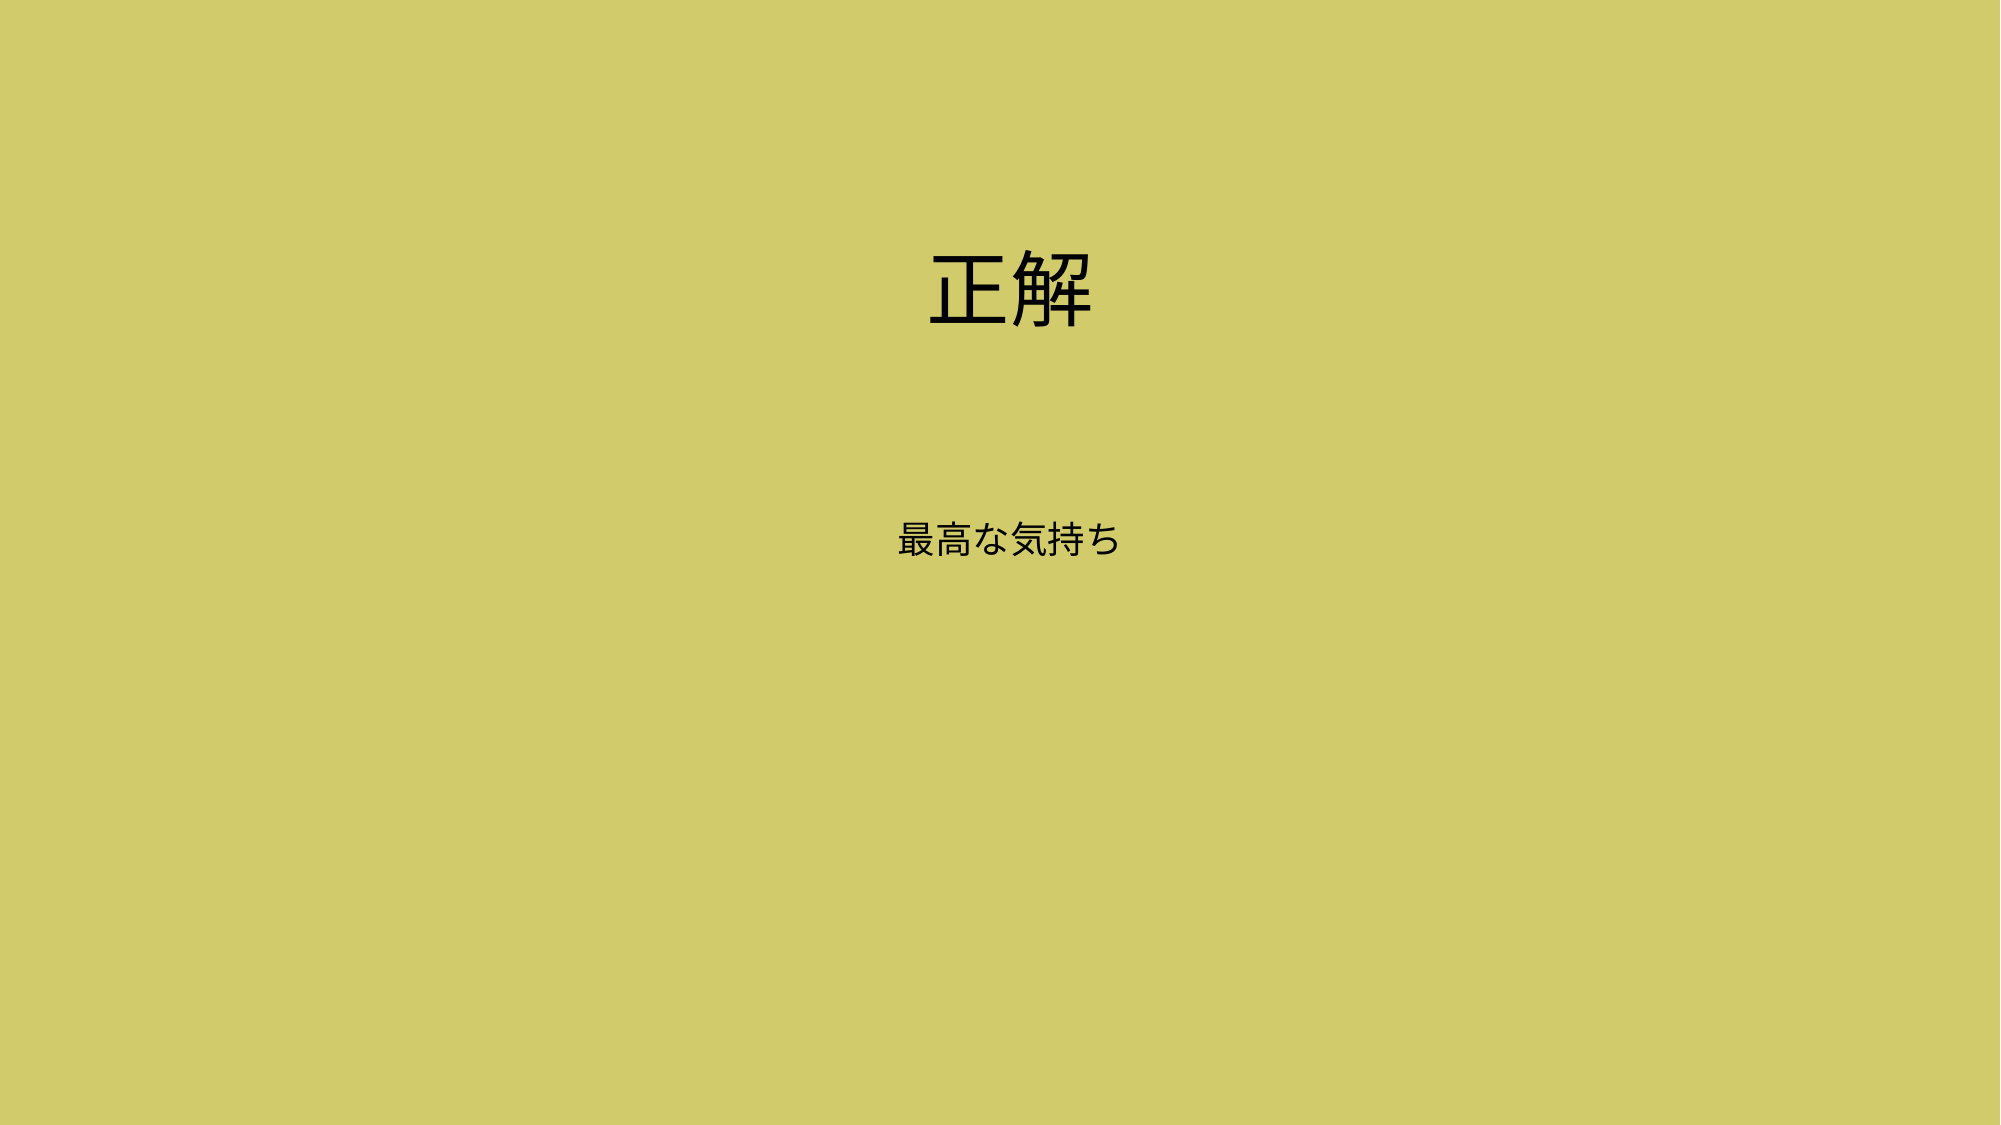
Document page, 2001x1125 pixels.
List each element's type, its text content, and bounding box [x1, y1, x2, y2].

text_box 正解 [912, 229, 1109, 345]
text_box 最高な気持ち [882, 508, 1138, 569]
